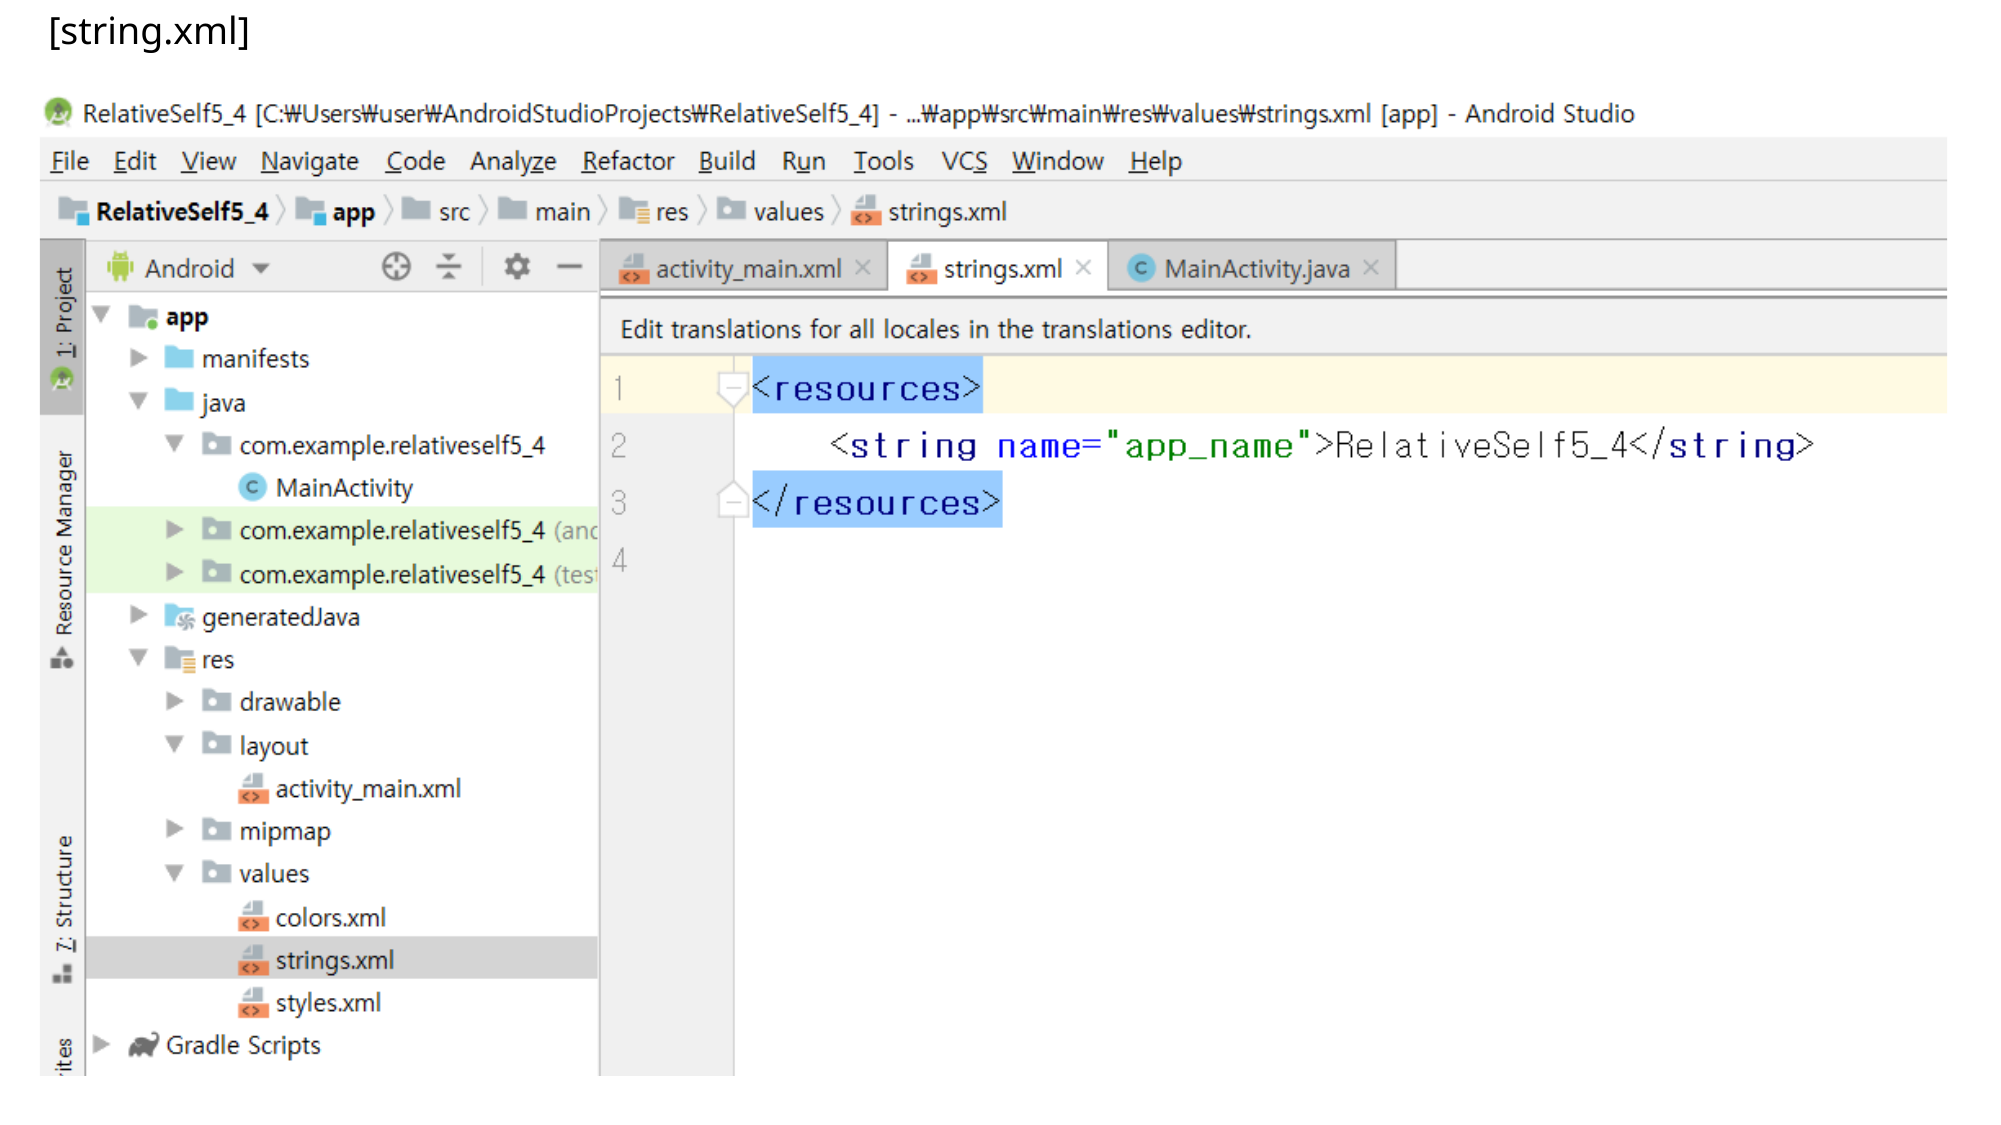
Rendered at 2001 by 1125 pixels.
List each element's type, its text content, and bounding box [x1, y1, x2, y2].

picture [39, 90, 1948, 1077]
text_box [string.xml] [33, 0, 266, 60]
